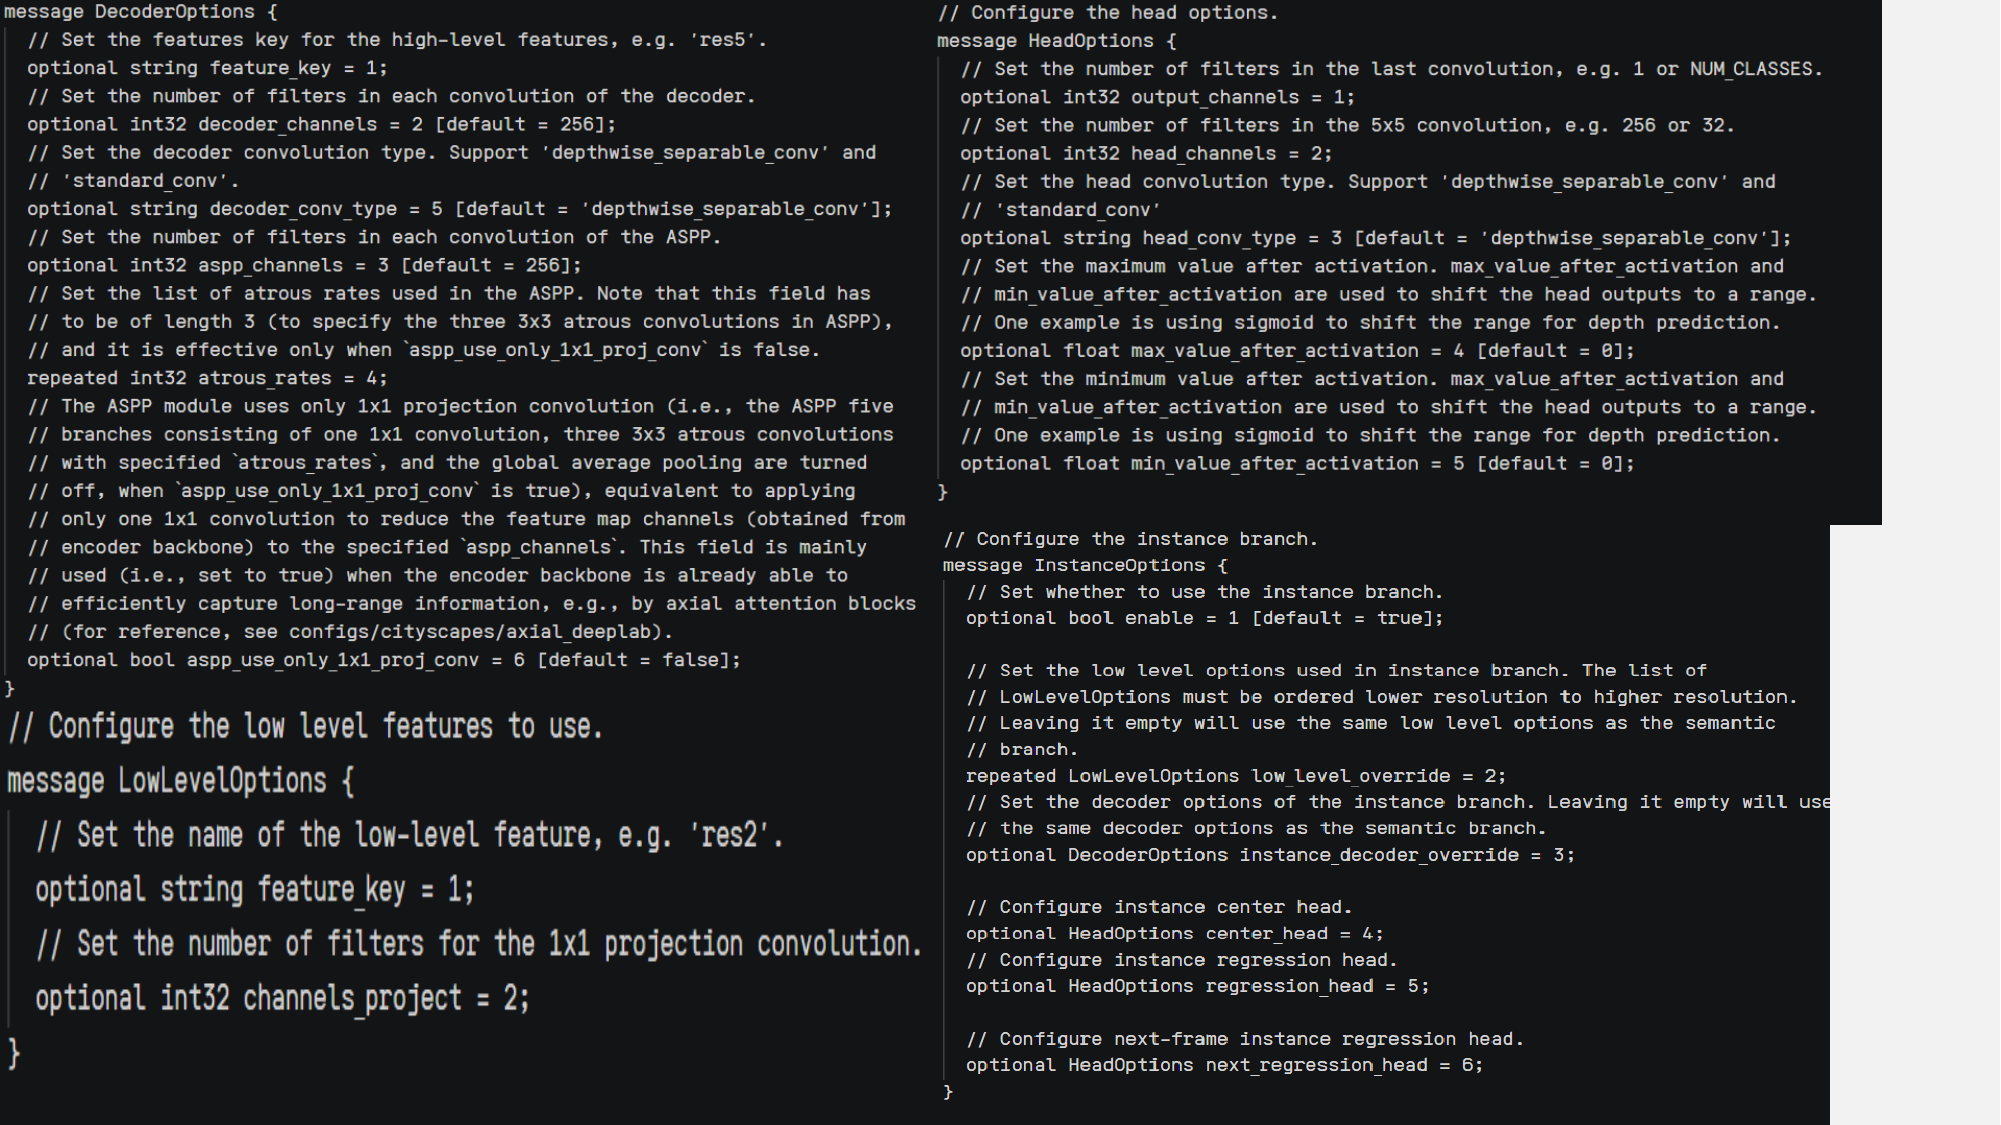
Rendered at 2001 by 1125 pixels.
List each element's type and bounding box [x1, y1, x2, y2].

list [0, 0, 939, 708]
picture [0, 0, 1882, 1125]
